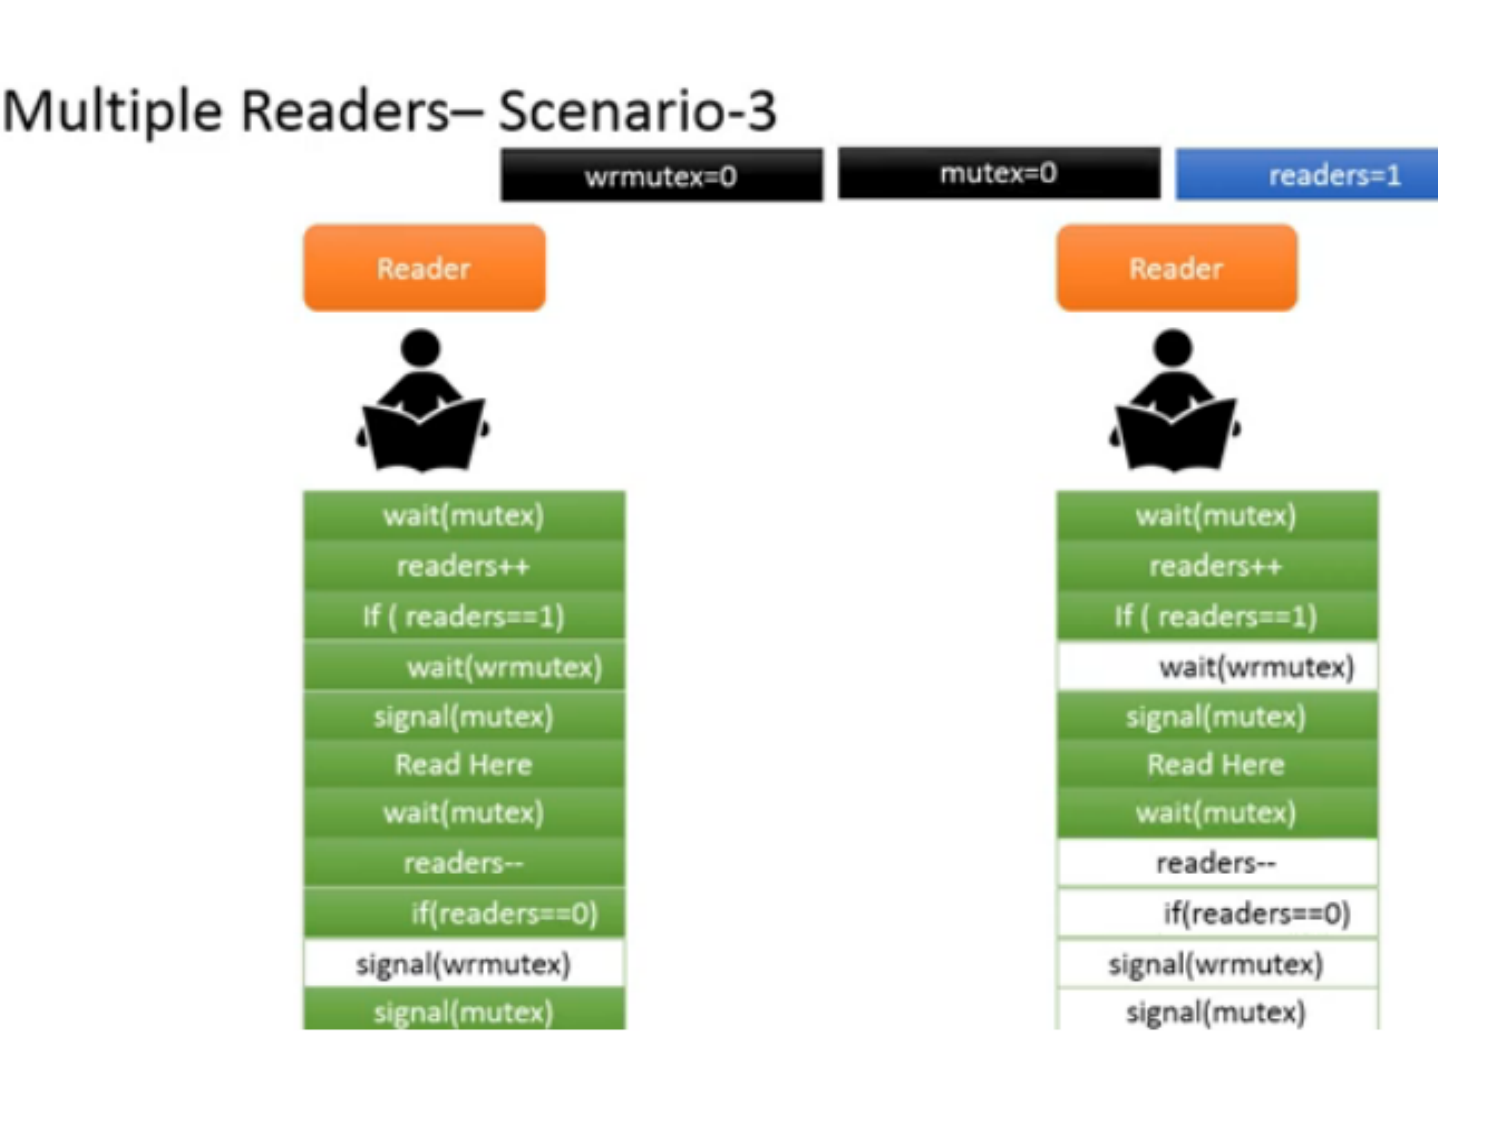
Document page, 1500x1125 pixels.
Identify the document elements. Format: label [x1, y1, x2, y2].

picture [0, 62, 1438, 1051]
